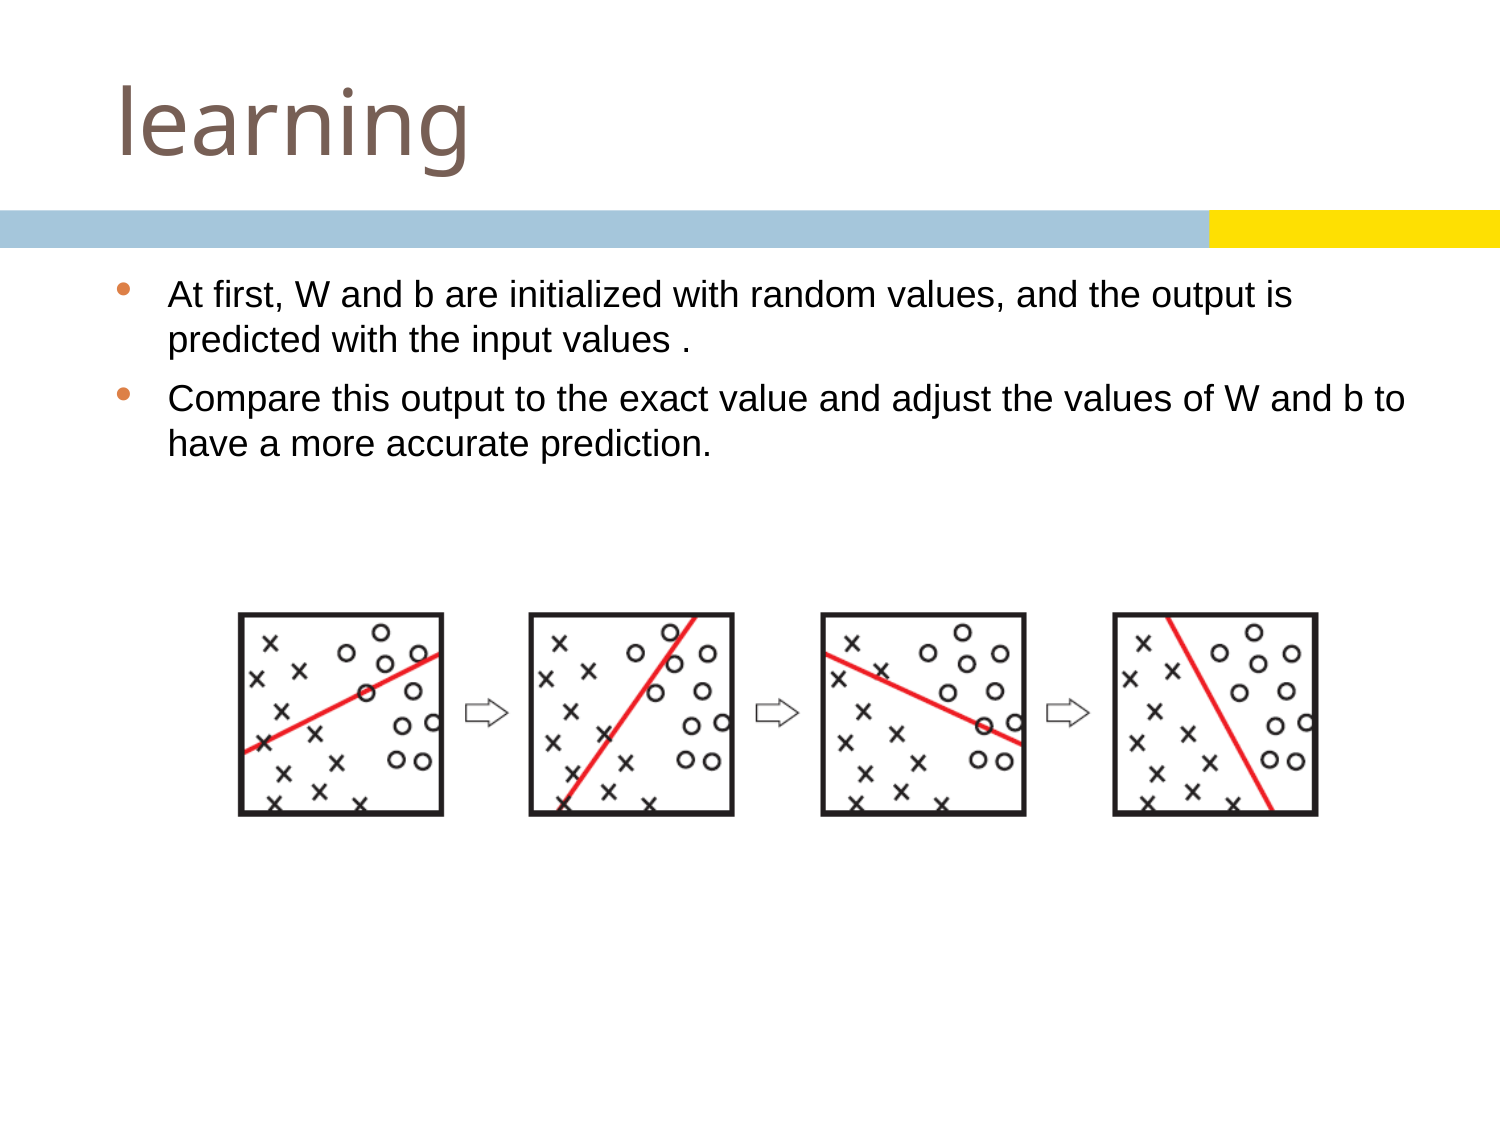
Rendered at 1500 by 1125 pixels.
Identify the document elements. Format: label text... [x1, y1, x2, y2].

list At first, W and b are initialized with random values, and the output is predicted with the input values . Compare this output to the exact value and adjust the values of W and b to have a more accurate prediction. [100, 262, 1438, 1000]
title learning [100, 37, 1438, 200]
picture [217, 585, 1353, 847]
